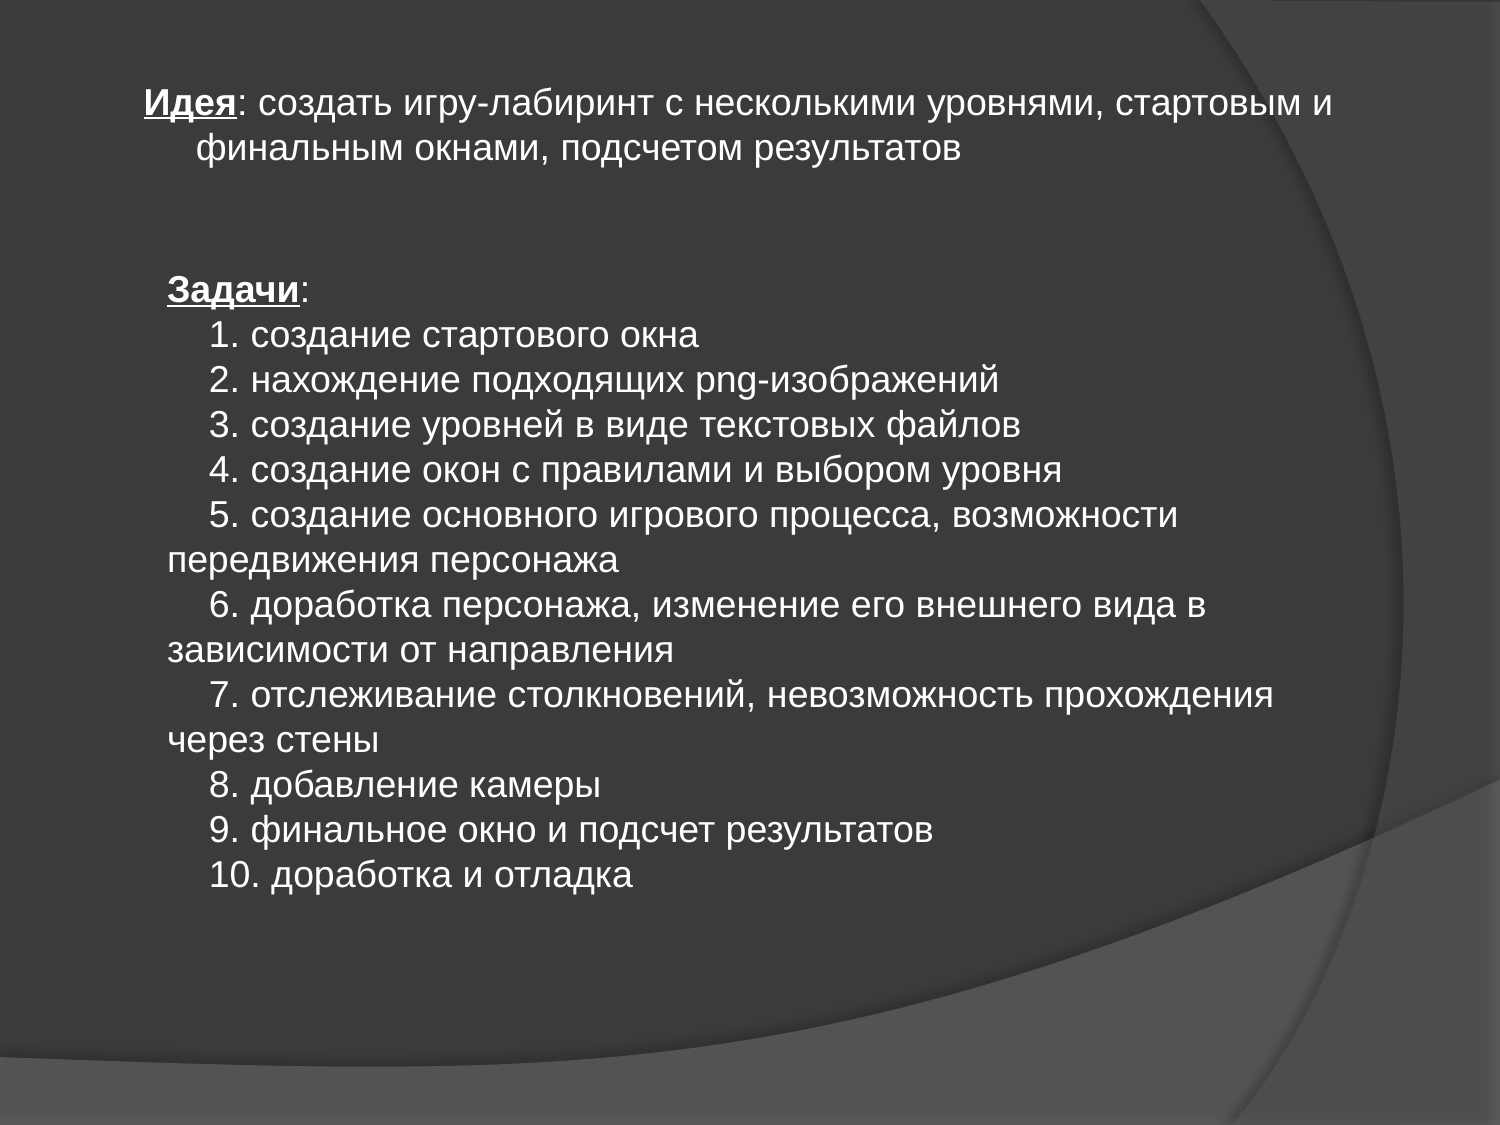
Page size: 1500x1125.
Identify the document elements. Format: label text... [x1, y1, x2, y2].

text_box Задачи: 1. создание стартового окна 2. нахождение подходящих png-изображений 3. создание уровней в виде текстовых файлов 4. создание окон с правилами и выбором уровня 5. создание основного игрового процесса, возможности передвижения персонажа 6. доработка персонажа, изменение его внешнего вида в зависимости от направления 7. отслеживание столкновений, невозможность прохождения через стены 8. добавление камеры 9. финальное окно и подсчет результатов 10. доработка и отладка [152, 257, 1336, 903]
text_box Идея: создать игру-лабиринт с несколькими уровнями, стартовым и финальным окнами, подсчетом результатов [128, 70, 1360, 175]
